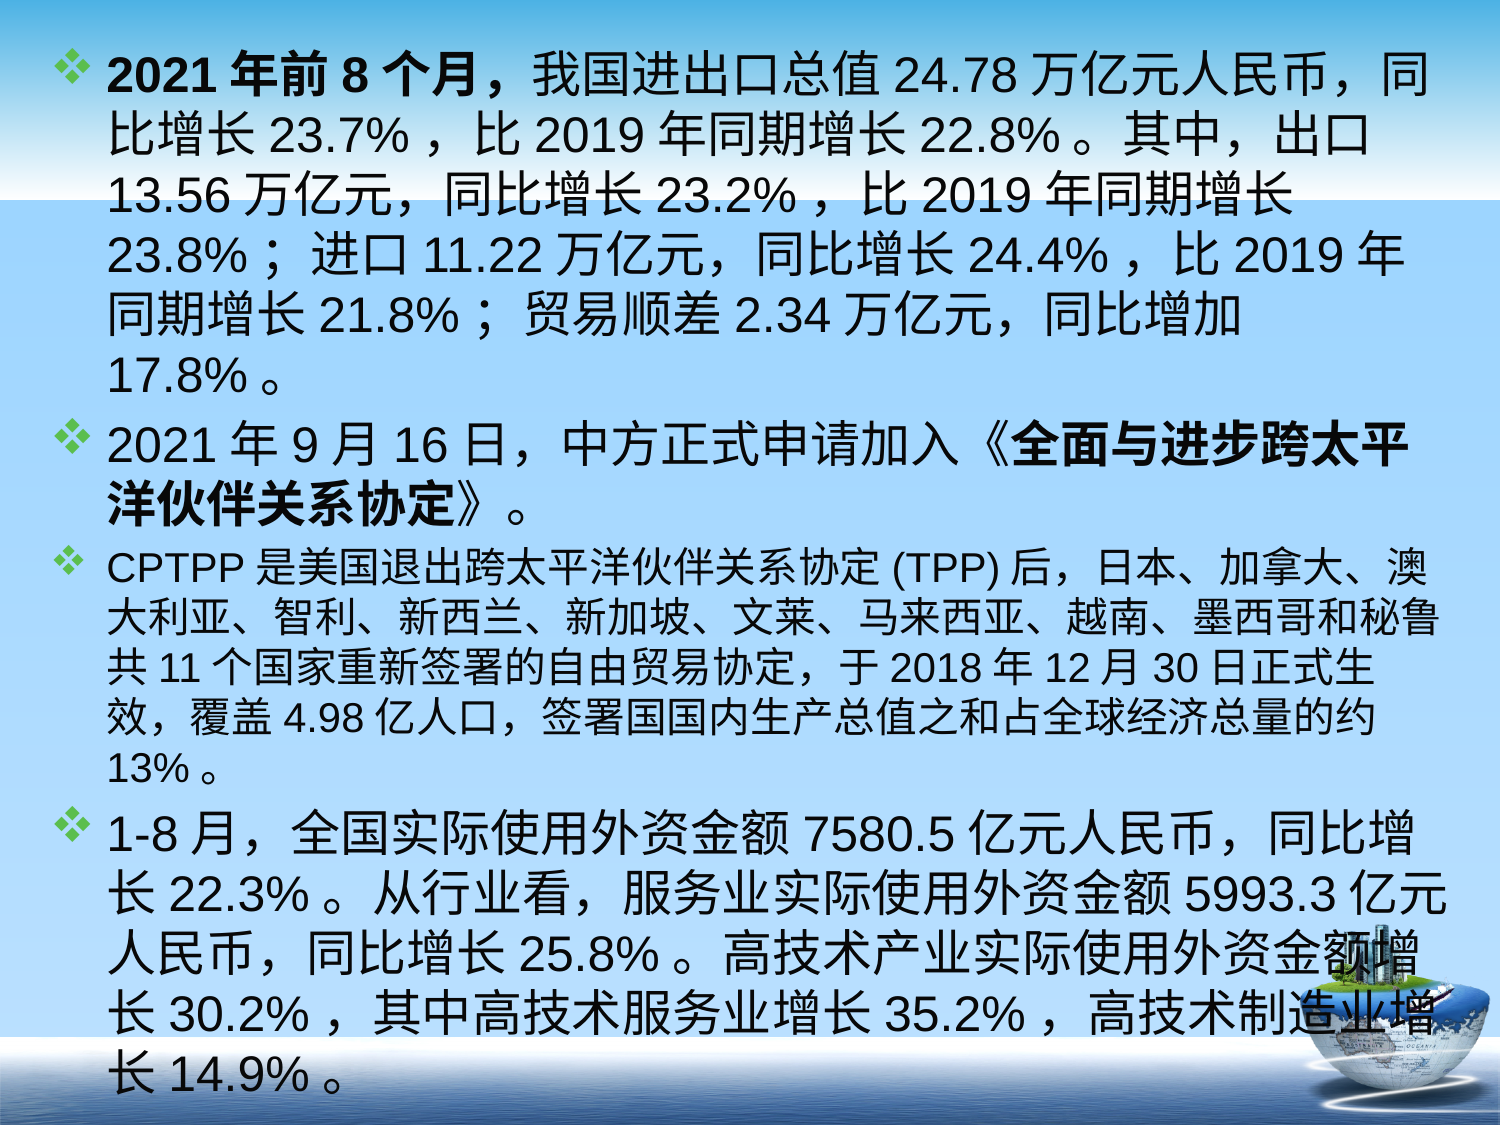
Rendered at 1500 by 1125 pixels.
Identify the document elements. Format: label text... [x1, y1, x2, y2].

picture [0, 973, 1500, 1125]
list 2021年前8个月，我国进出口总值24.78万亿元人民币，同比增长23.7%，比2019年同期增长22.8%。其中，出口13.56万亿元，同比增长23.2%，比2019年同期增长23.8%；进口11.22万亿元，同比增长24.4%，比2019年同期增长21.8%；贸易顺差2.34万亿元，同比增加17.8%。 2021年9月16日，中方正式申请加入《全面与进步跨太平洋伙伴关系协定》。 CPTPP是美国退出跨太平洋伙伴关系协定(TPP)后，日本、加拿大、澳大利亚、智利、新西兰、新加坡、文莱、马来西亚、越南、墨西哥和秘鲁共11个国家重新签署的自由贸易协定，于2018年12月30日正式生效，覆盖4.98亿人口，签署国国内生产总值之和占全球经济总量的约13%。 1-8月，全国实际使用外资金额7580.5亿元人民币，同比增长22.3%。从行业看，服务业实际使用外资金额5993.3亿元人民币，同比增长25.8%。高技术产业实际使用外资金额增长30.2%，其中高技术服务业增长35.2%，高技术制造业增长14.9%。 [34, 34, 1466, 1038]
